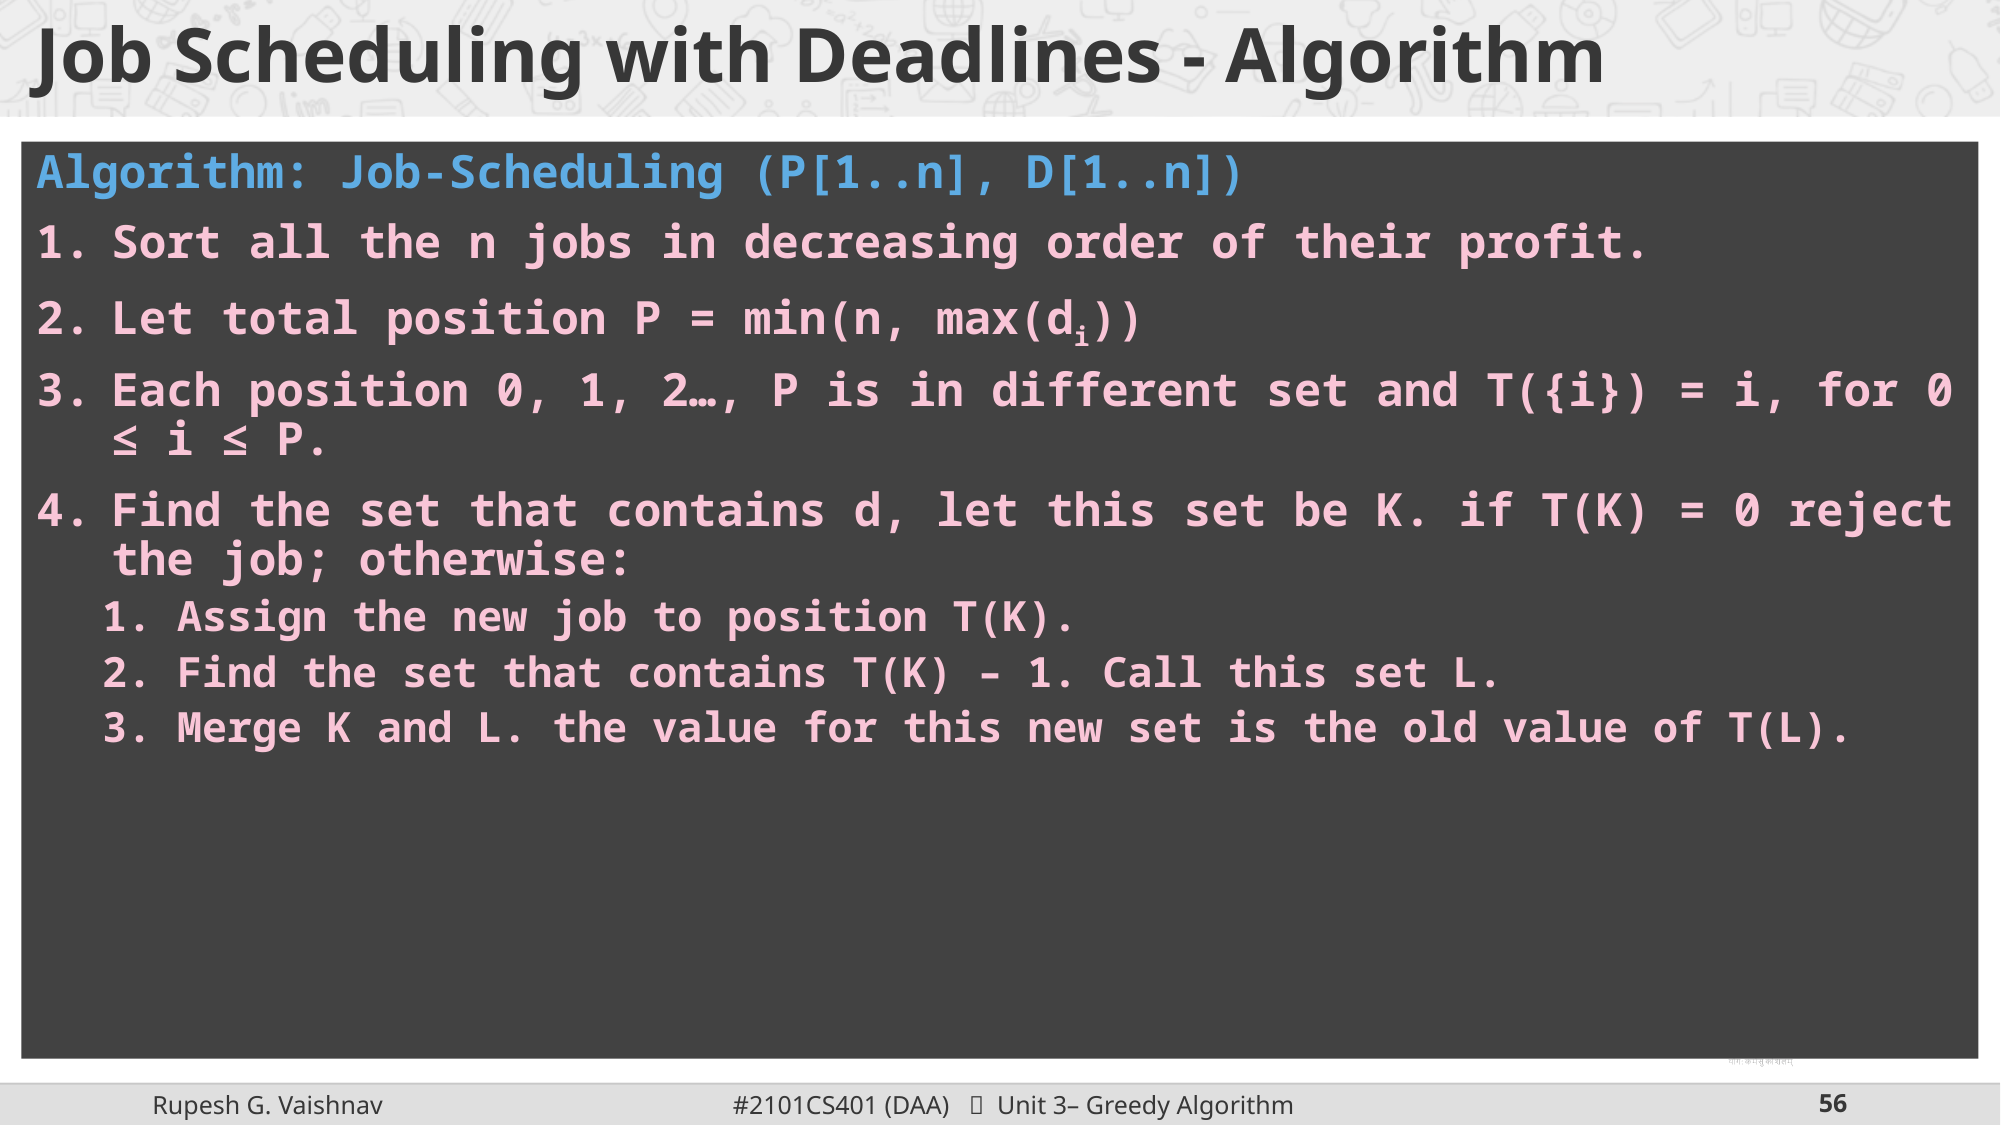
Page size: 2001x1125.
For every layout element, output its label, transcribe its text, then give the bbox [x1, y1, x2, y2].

list Algorithm: Job-Scheduling (P[1..n], D[1..n]) Sort all the n jobs in decreasing order of their profit. Let total position P = min(n, max(di)) Each position 0, 1, 2…, P is in different set and T({i}) = i, for 0 ≤ i ≤ P. Find the set that contains d, let this set be K. if T(K) = 0 reject the job; otherwise: Assign the new job to position T(K). Find the set that contains T(K) – 1. Call this set L. Merge K and L. the value for this new set is the old value of T(L). [21, 141, 1979, 1059]
title Job Scheduling with Deadlines - Algorithm [0, 0, 2000, 117]
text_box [1724, 972, 1981, 1068]
